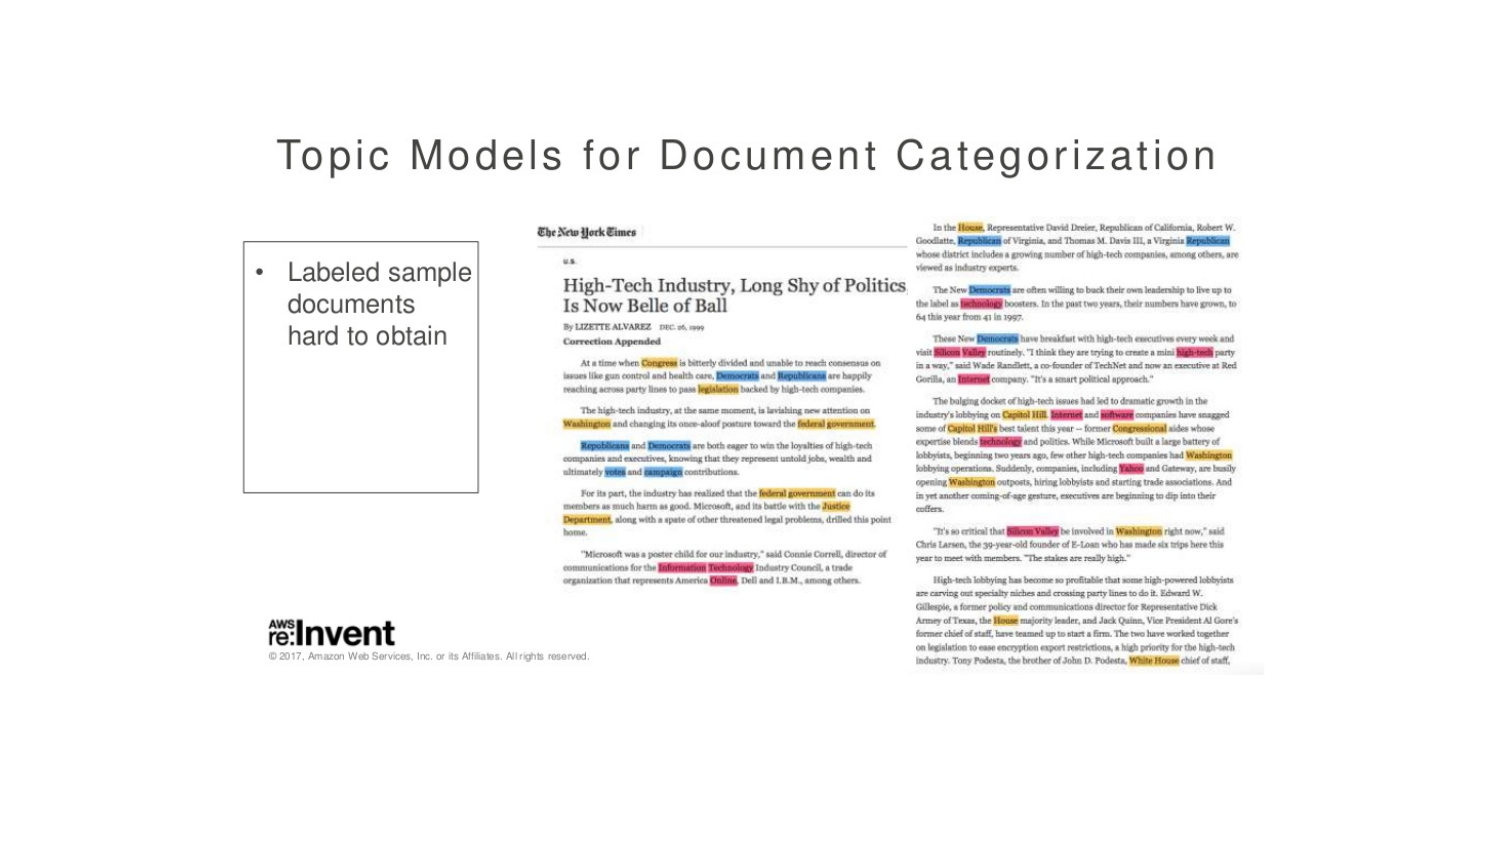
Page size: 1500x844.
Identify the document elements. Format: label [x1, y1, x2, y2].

picture [224, 84, 1276, 676]
